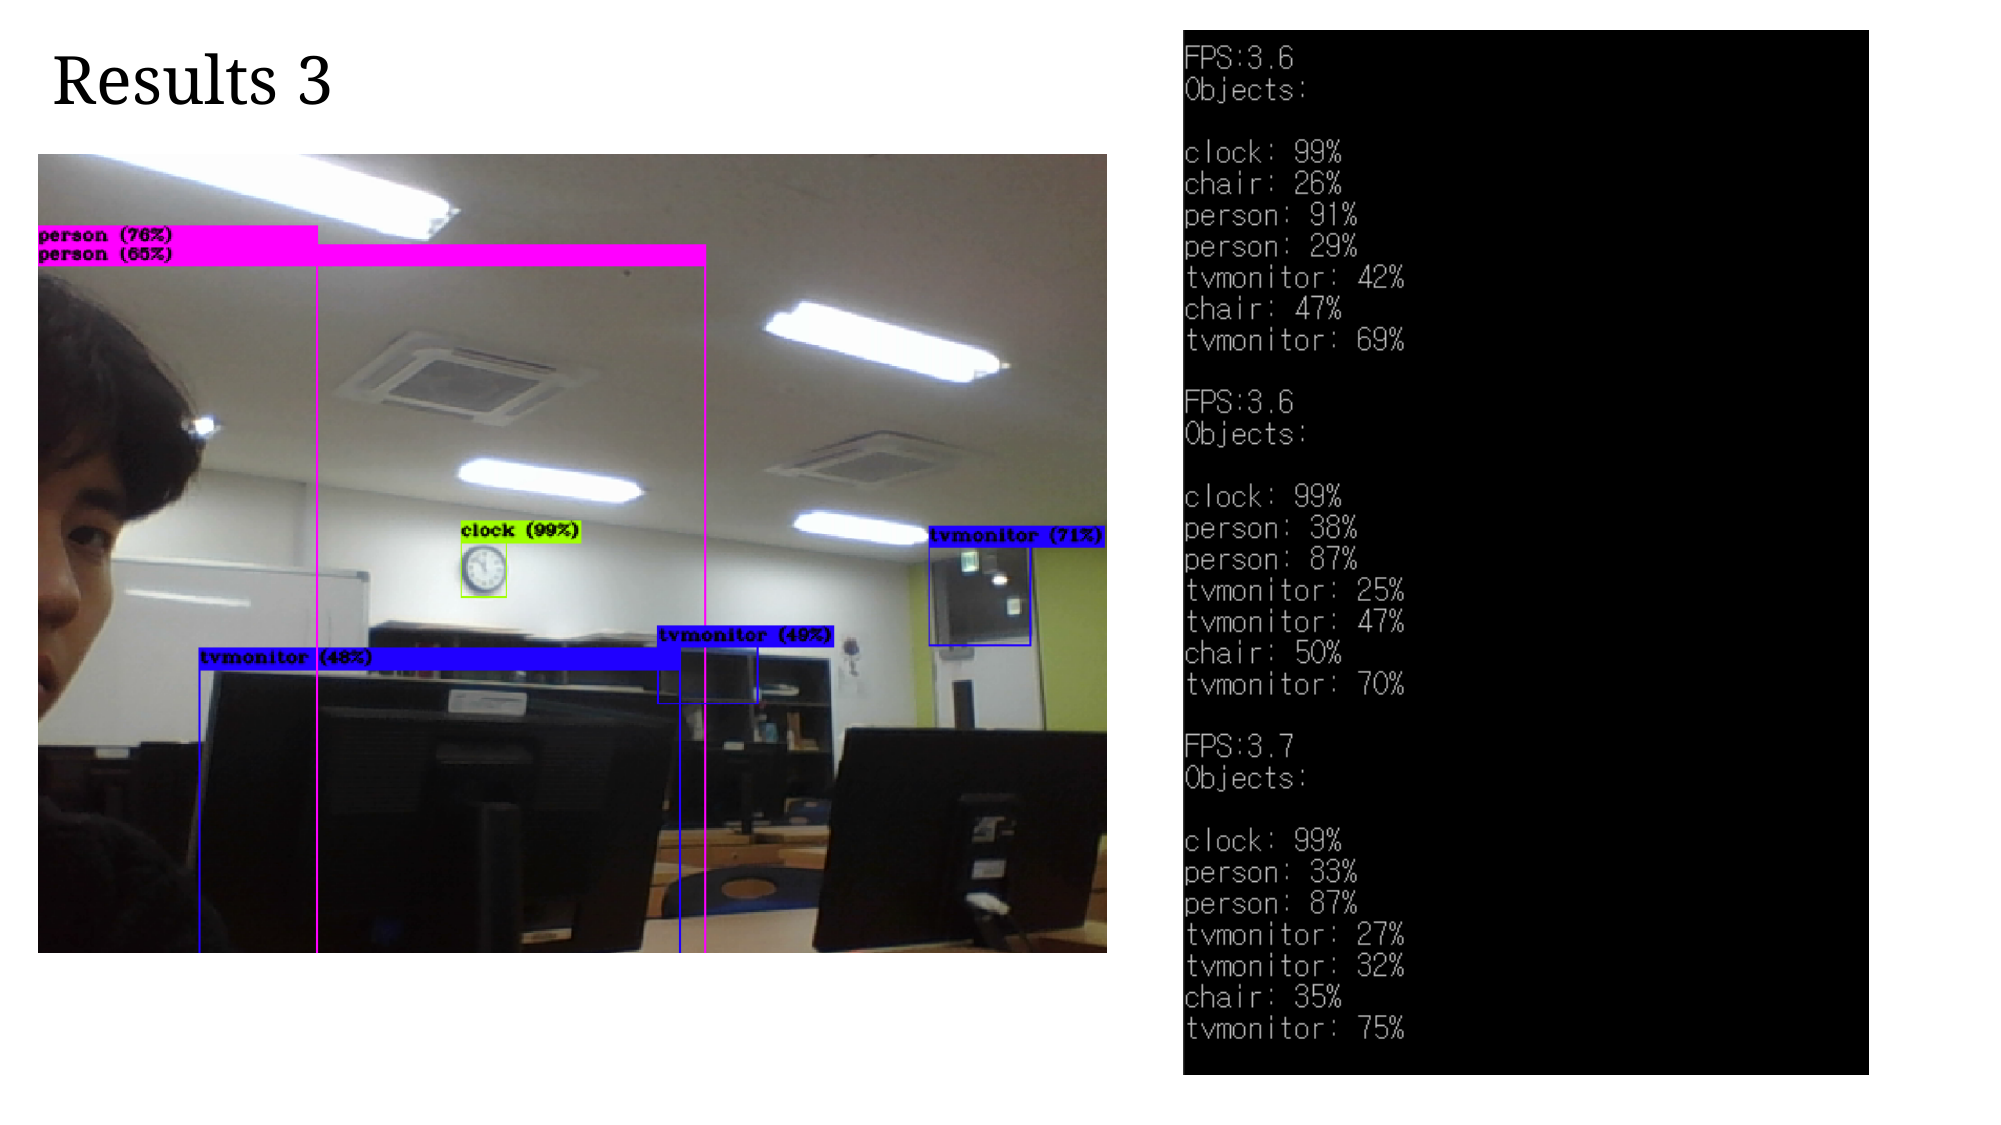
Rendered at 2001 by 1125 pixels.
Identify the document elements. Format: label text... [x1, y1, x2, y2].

picture [1183, 30, 1869, 1075]
text_box Results 3 [38, 30, 1183, 126]
picture [38, 154, 1107, 953]
